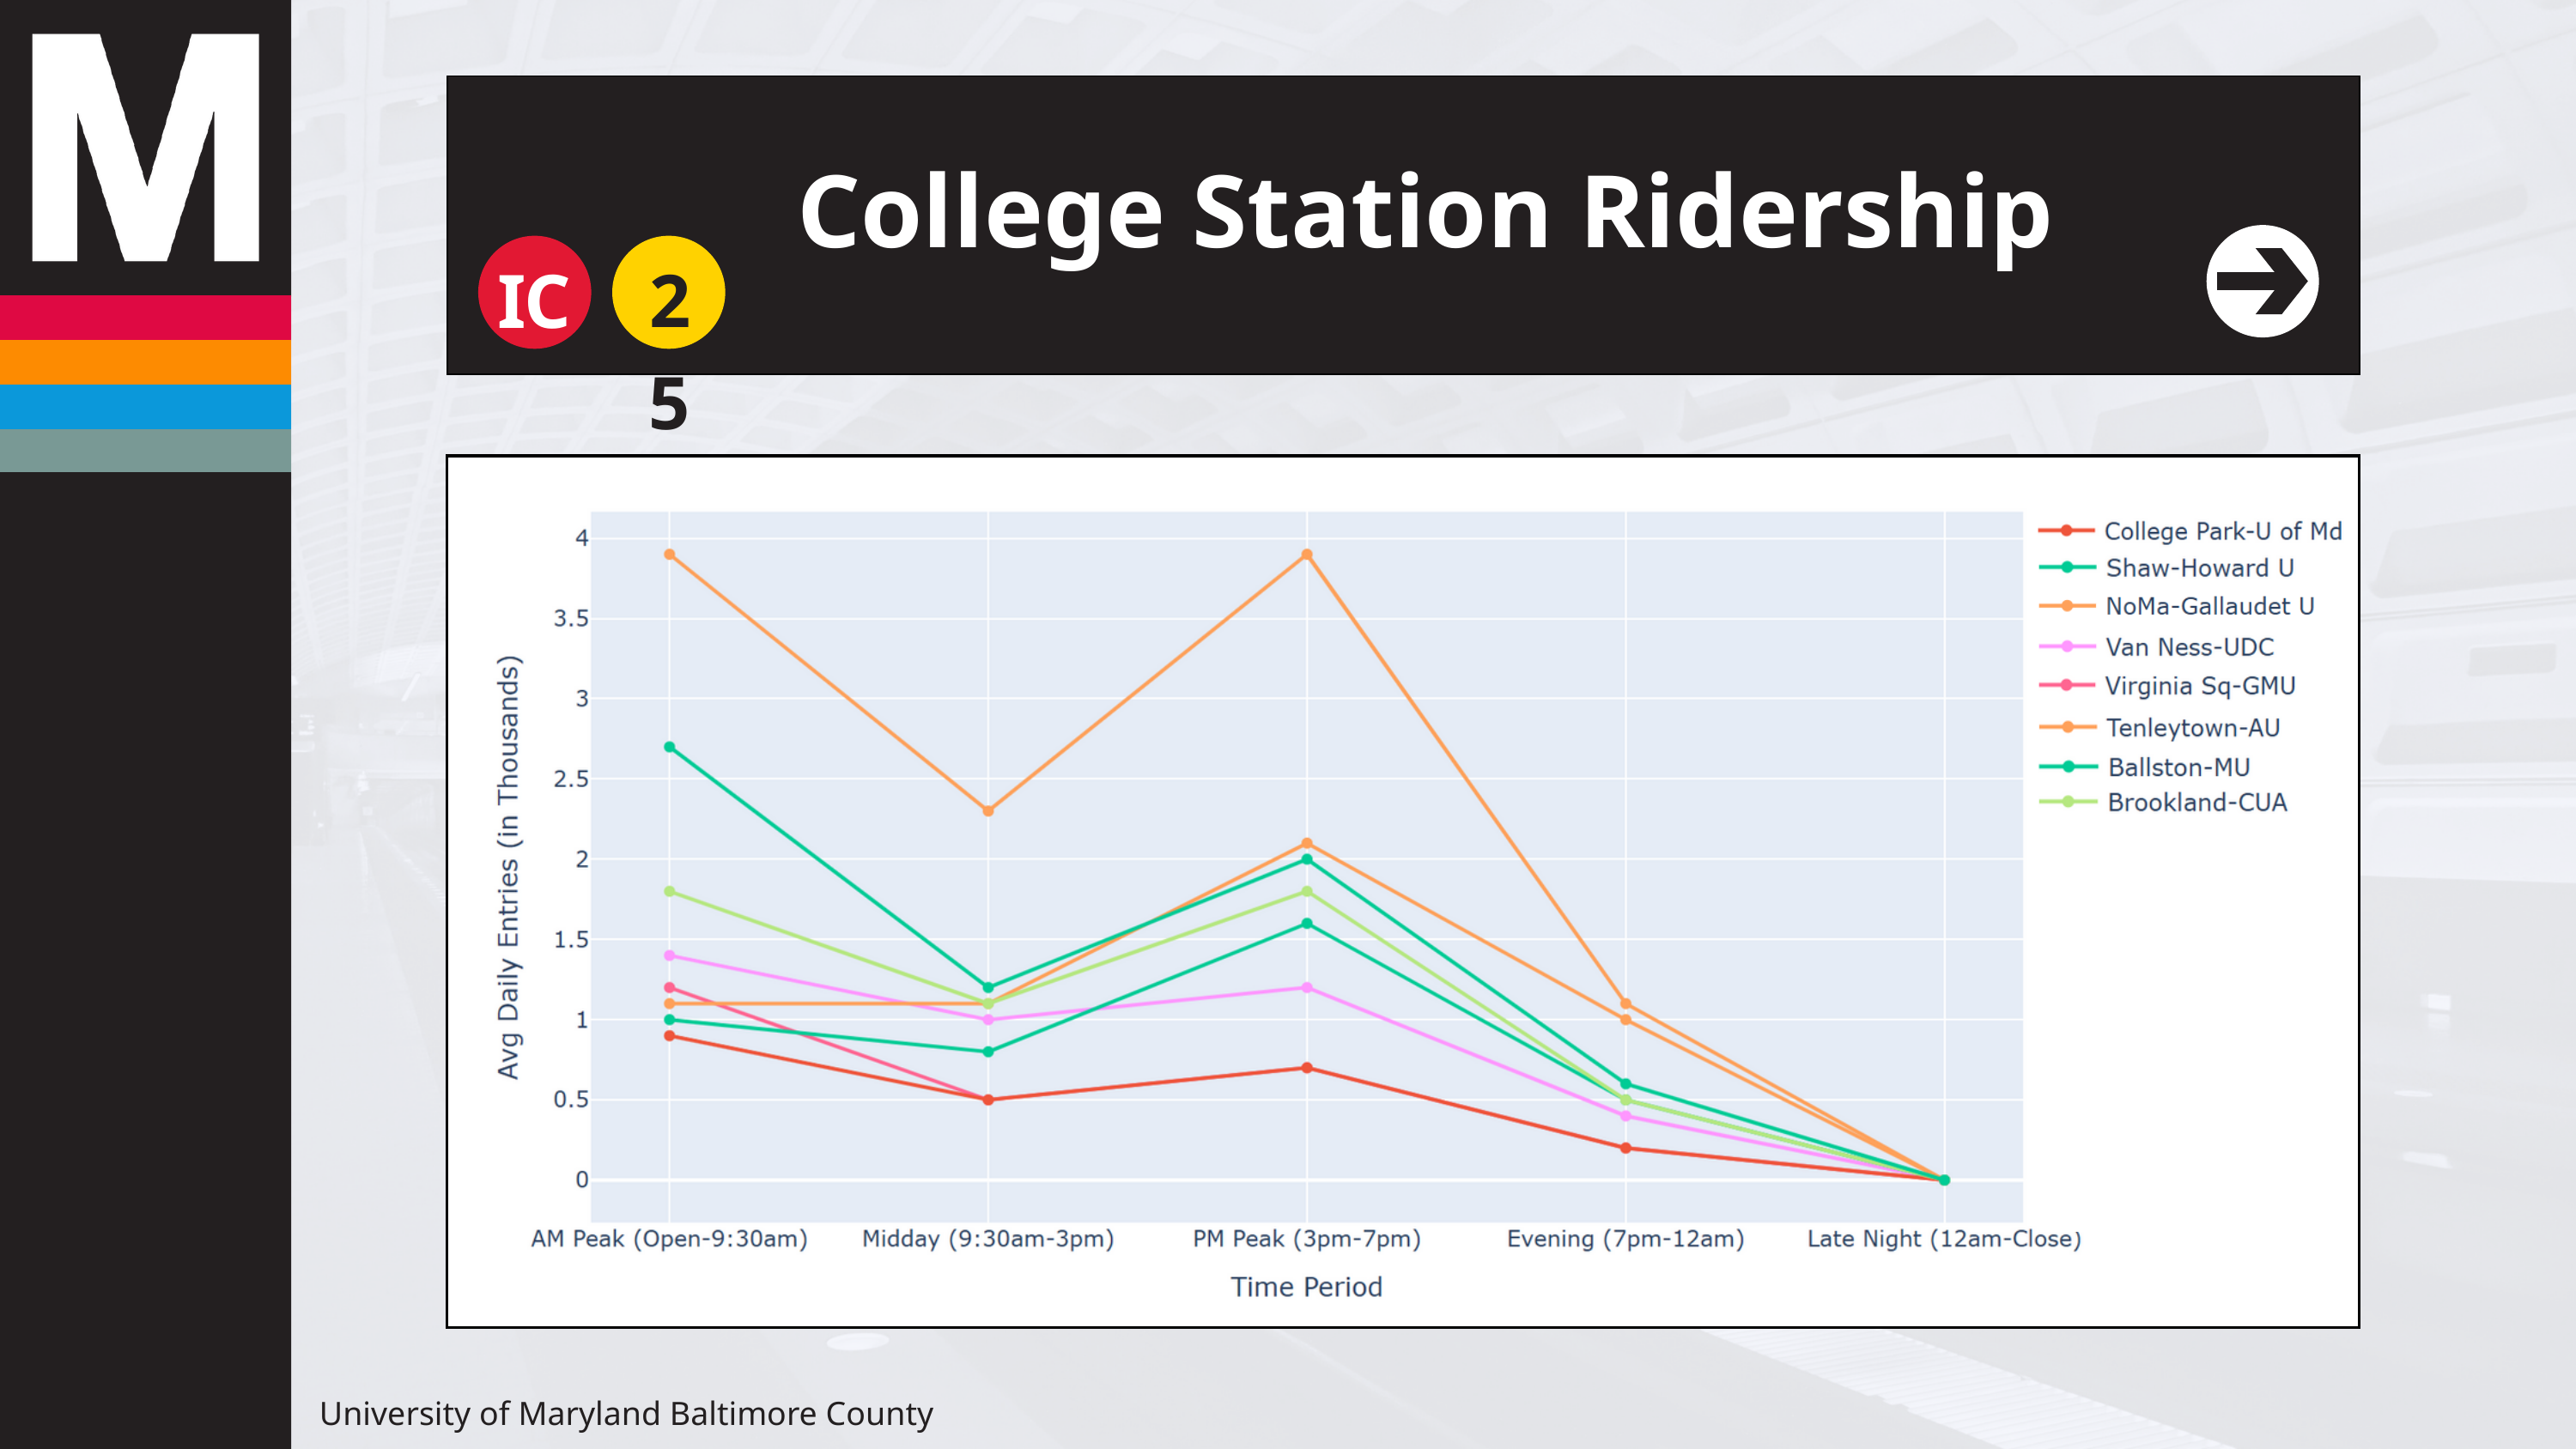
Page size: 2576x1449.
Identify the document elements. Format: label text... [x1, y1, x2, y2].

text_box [2255, 247, 2309, 315]
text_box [0, 0, 292, 1449]
text_box University of Maryland Baltimore County [319, 1386, 975, 1432]
text_box [293, 0, 2576, 1449]
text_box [477, 235, 592, 349]
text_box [2206, 224, 2319, 338]
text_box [2217, 271, 2282, 291]
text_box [611, 235, 726, 349]
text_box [447, 76, 2360, 375]
text_box 25 [629, 385, 710, 445]
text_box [447, 455, 2360, 1328]
